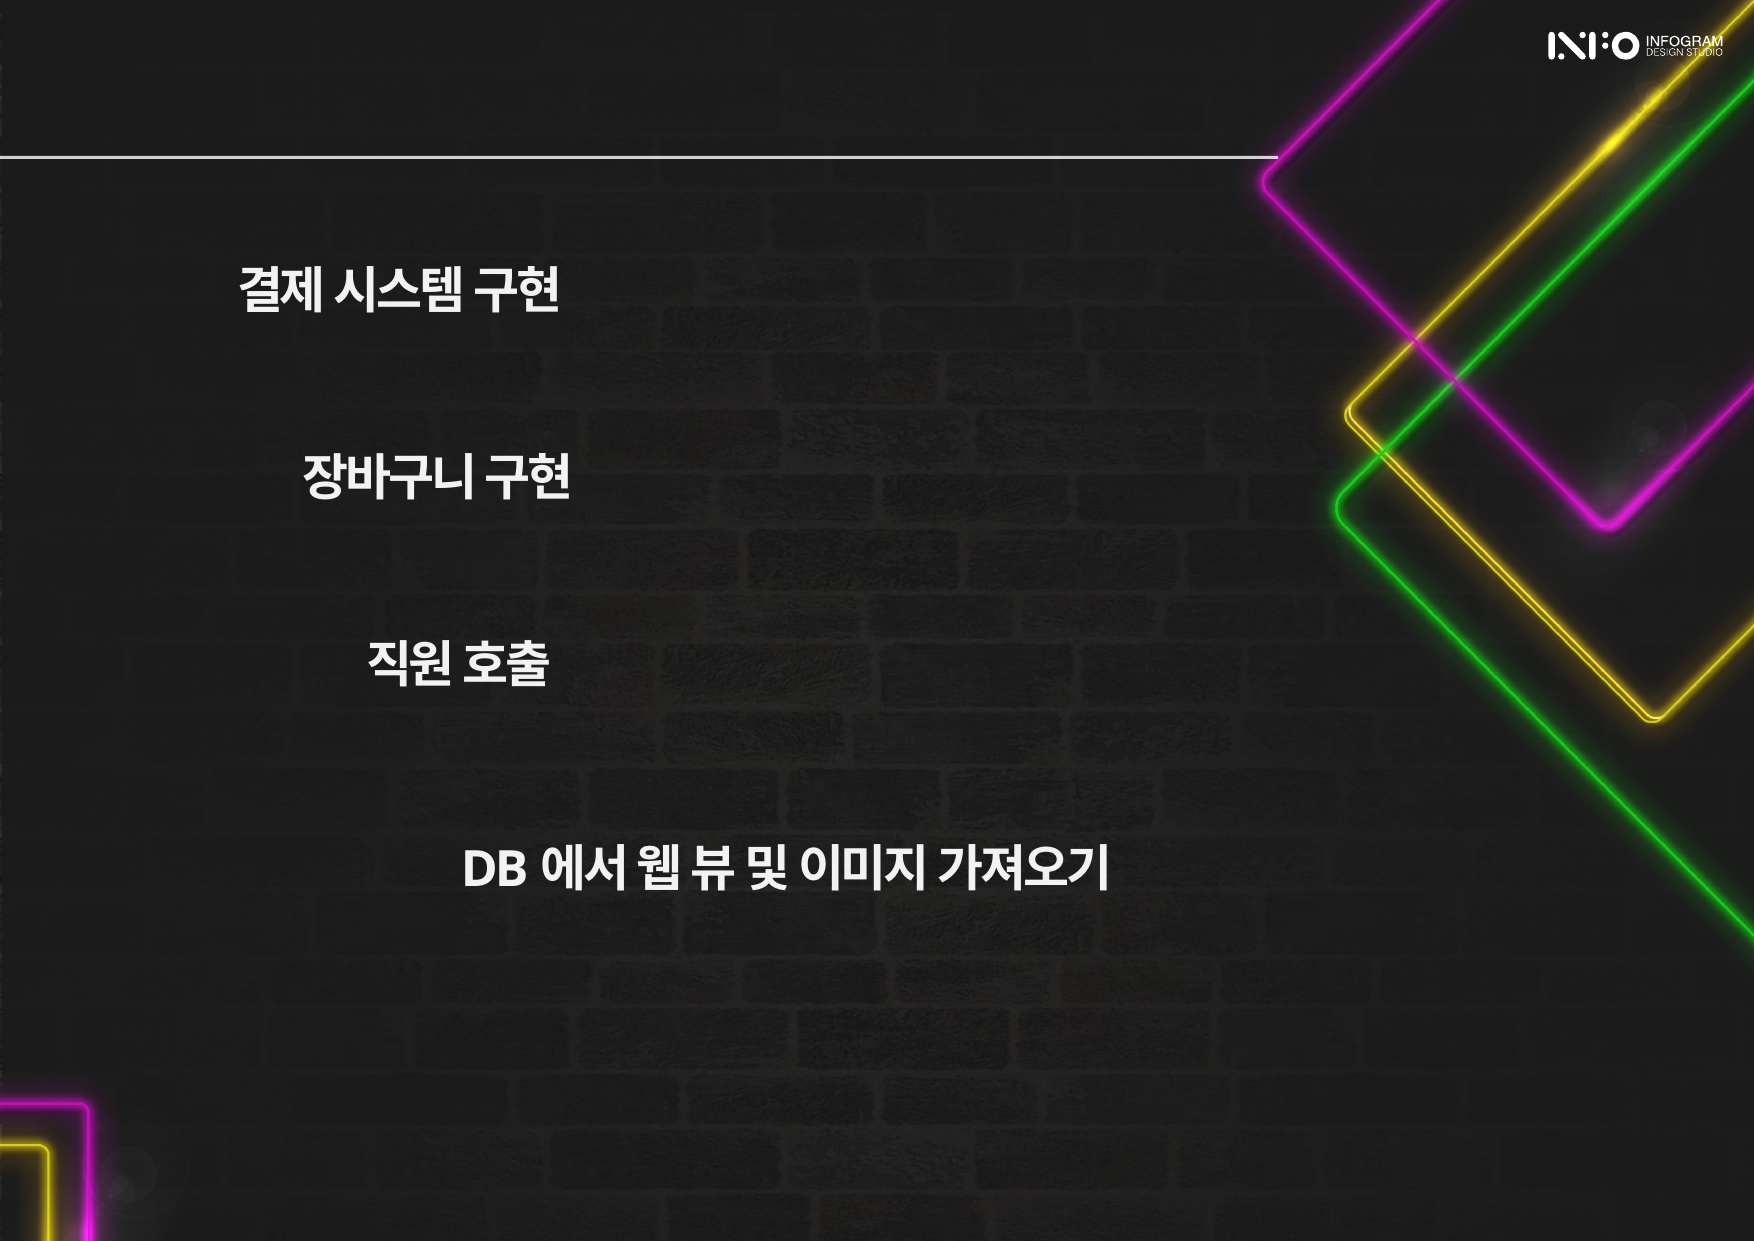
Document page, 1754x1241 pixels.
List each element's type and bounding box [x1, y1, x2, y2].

text_box [362, 753, 1196, 943]
text_box [263, 550, 572, 740]
picture [0, 0, 1754, 1241]
text_box [197, 358, 597, 548]
text_box [1548, 31, 1723, 60]
text_box [131, 175, 586, 366]
